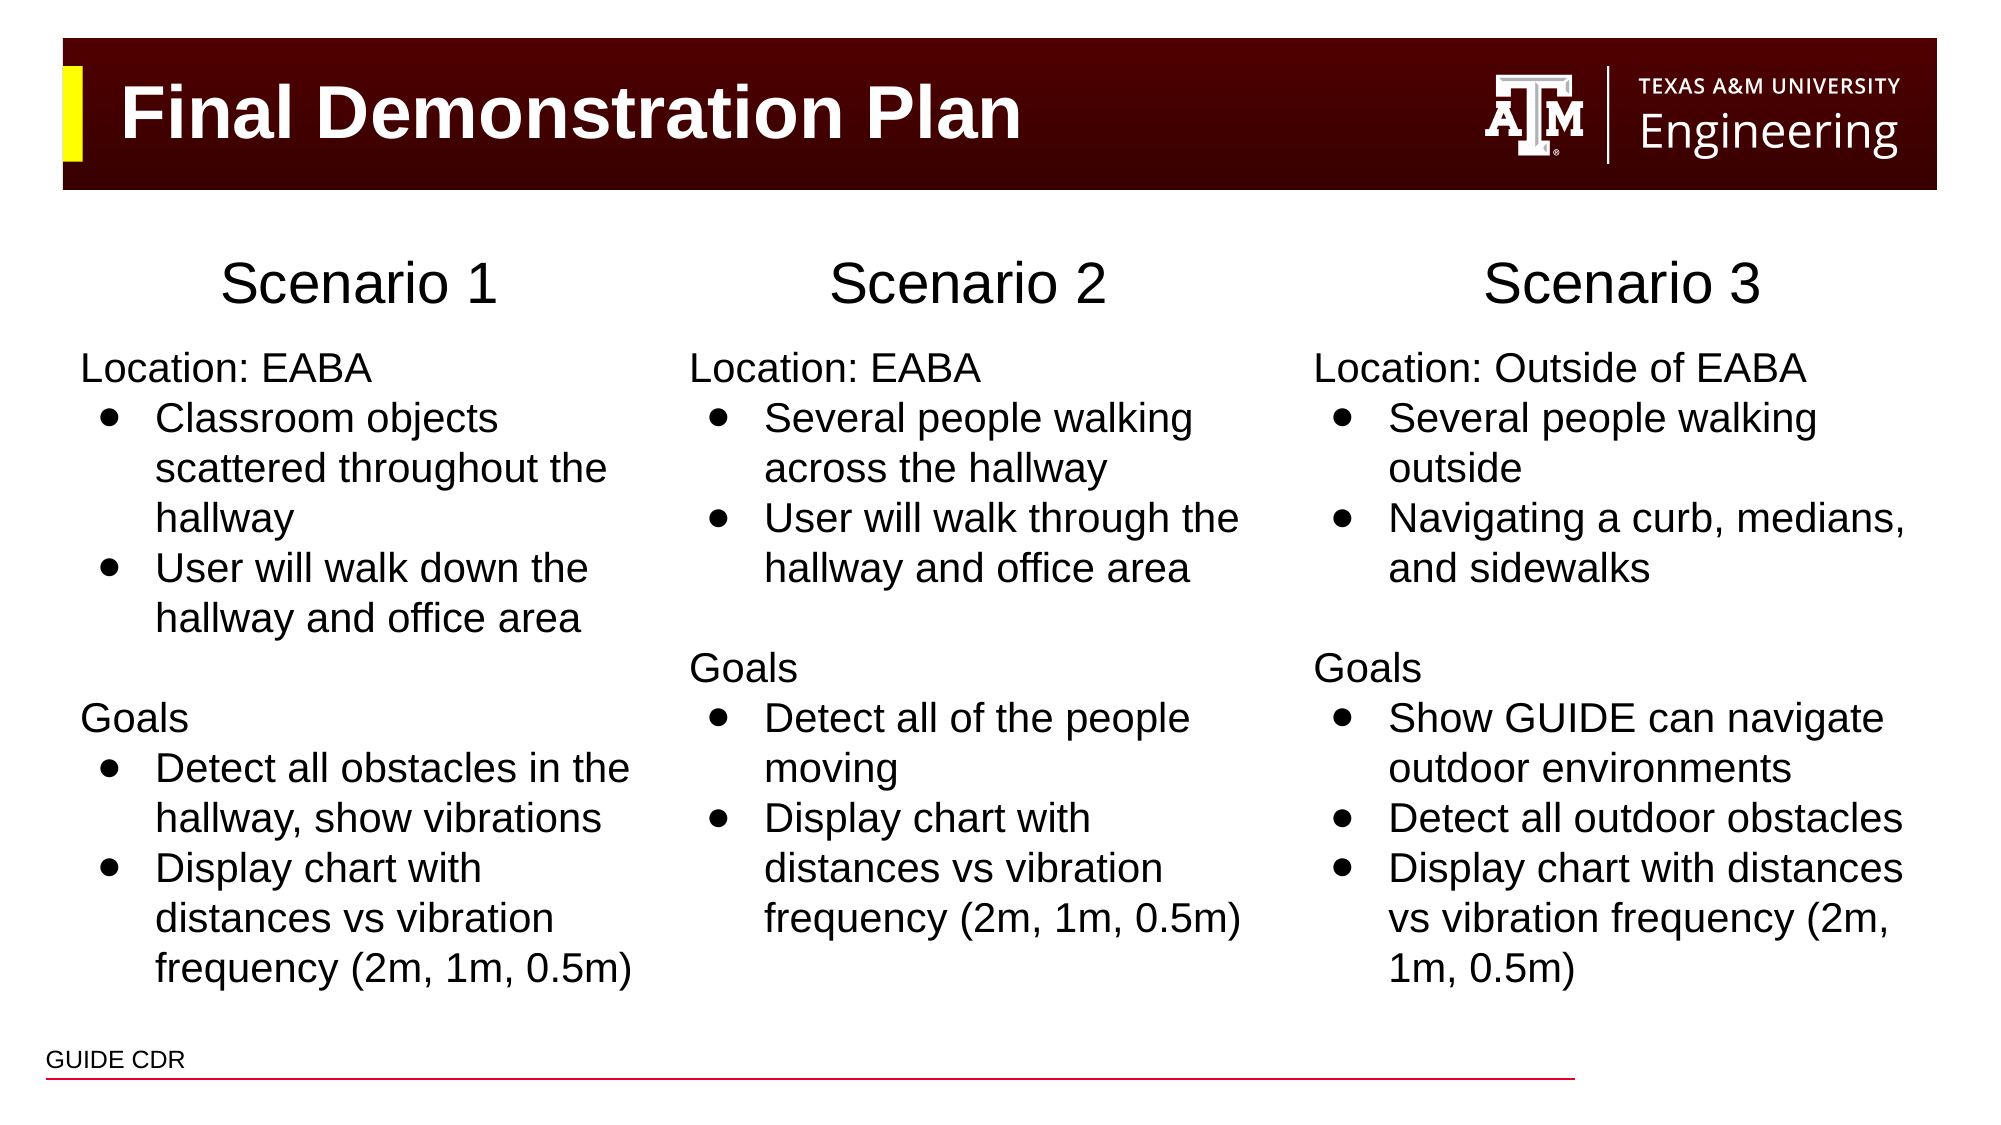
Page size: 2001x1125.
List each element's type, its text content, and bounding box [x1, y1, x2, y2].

text_box Scenario 1 Location: EABA Classroom objects scattered throughout the hallway User will walk down the hallway and office area Goals Detect all obstacles in the hallway, show vibrations Display chart with distances vs vibration frequency (2m, 1m, 0.5m) [65, 230, 655, 979]
picture [1485, 66, 1900, 164]
title Final Demonstration Plan [105, 37, 1367, 189]
text_box Scenario 2 Location: EABA Several people walking across the hallway User will walk through the hallway and office area Goals Detect all of the people moving Display chart with distances vs vibration frequency (2m, 1m, 0.5m) [674, 230, 1264, 884]
text_box Scenario 3 Location: Outside of EABA Several people walking outside Navigating a curb, medians, and sidewalks Goals Show GUIDE can navigate outdoor environments Detect all outdoor obstacles Display chart with distances vs vibration frequency (2m, 1m, 0.5m) [1298, 230, 1948, 884]
